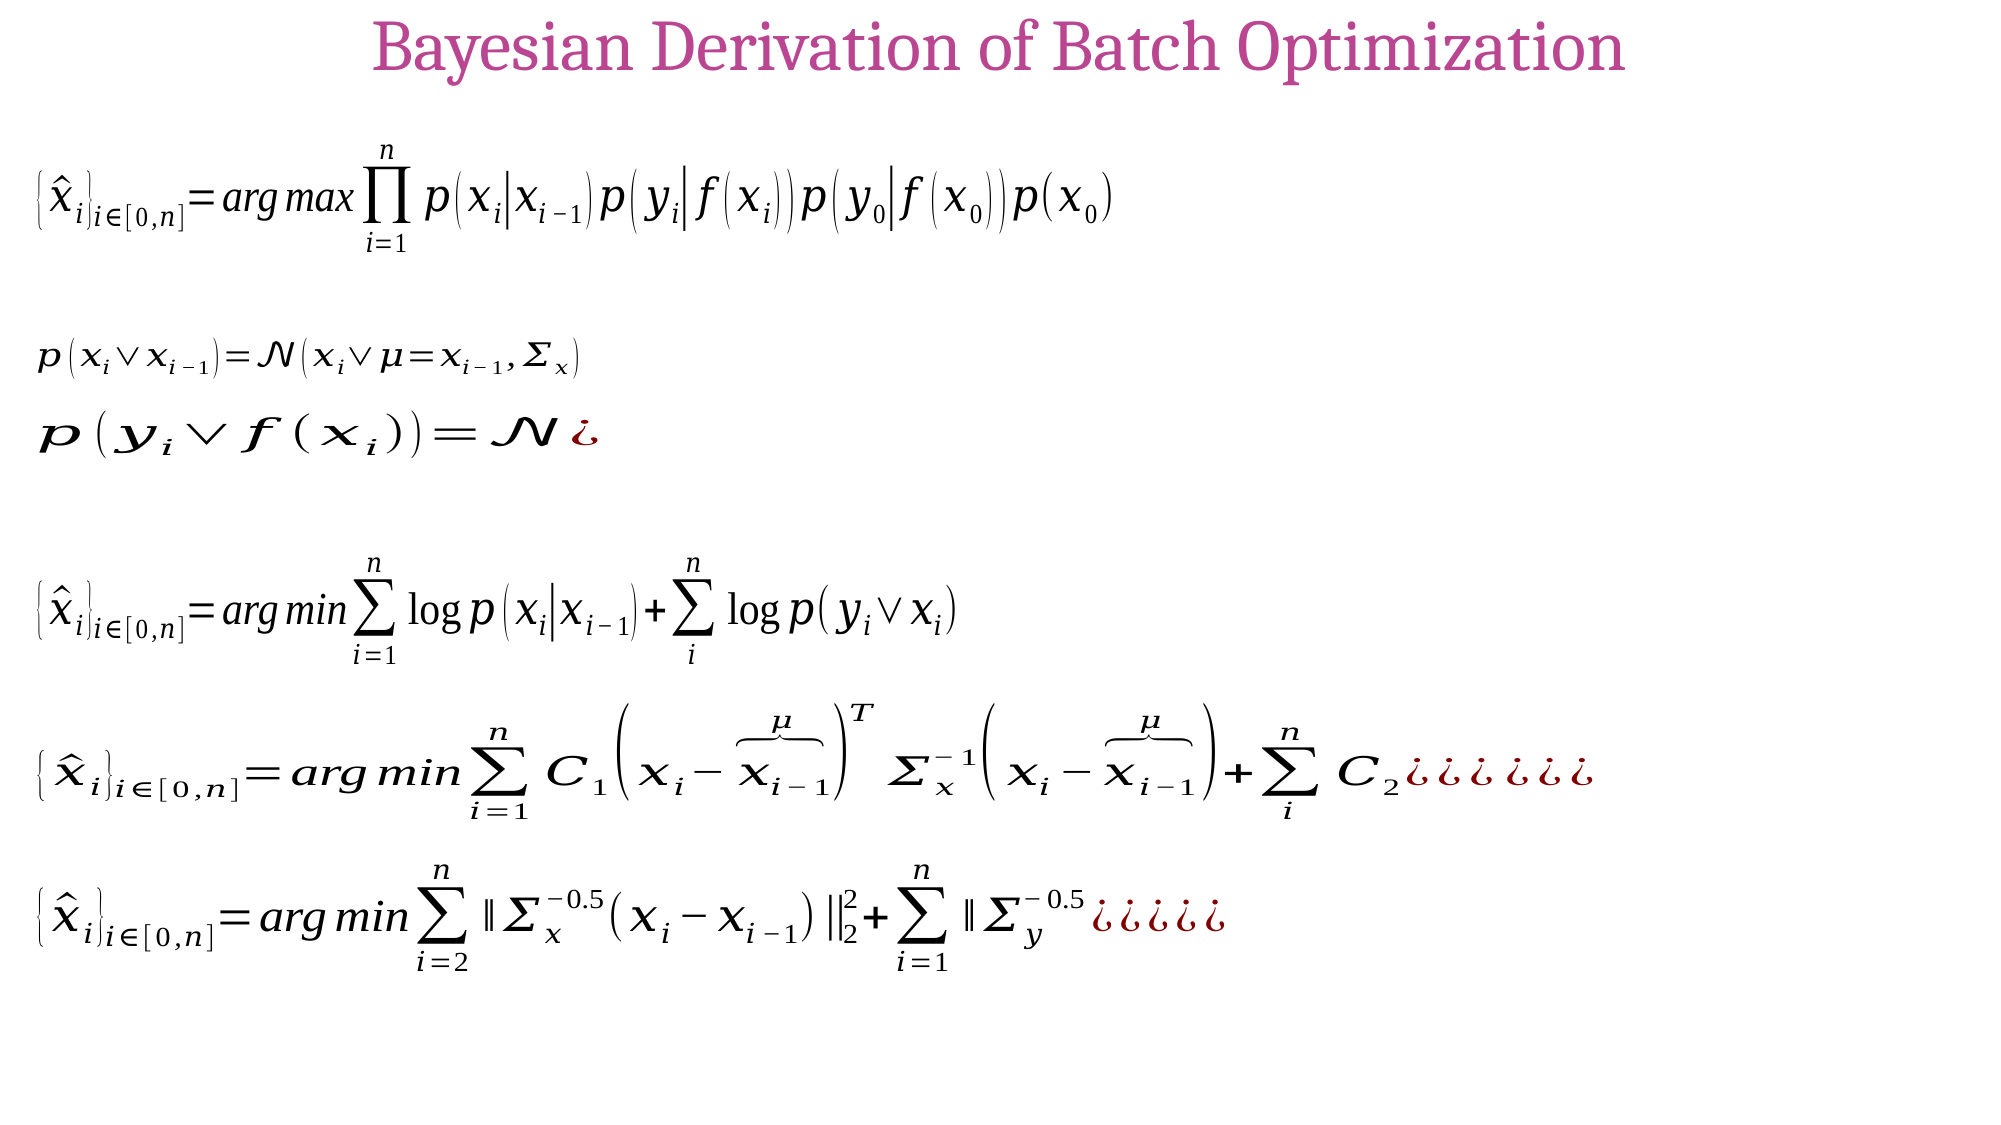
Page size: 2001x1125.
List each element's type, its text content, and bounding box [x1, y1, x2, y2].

title Bayesian Derivation of Batch Optimization [137, 0, 1863, 94]
